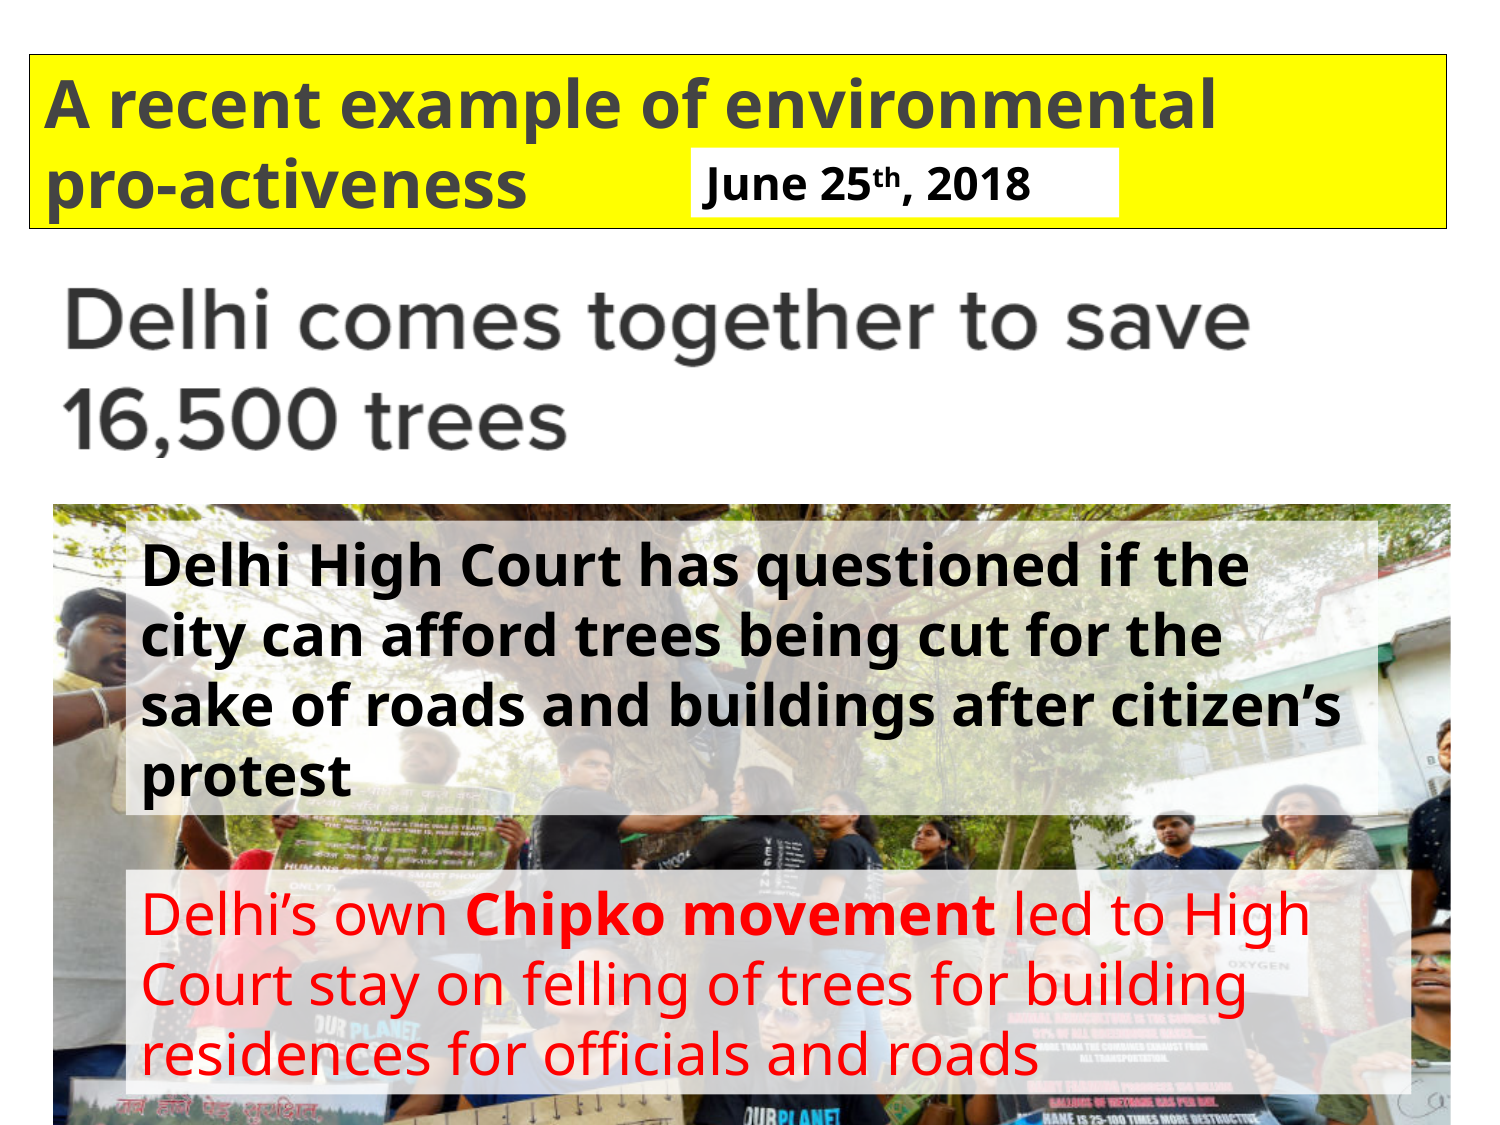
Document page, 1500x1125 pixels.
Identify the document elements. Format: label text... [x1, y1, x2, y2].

text_box A recent example of environmental pro-activeness [29, 54, 1447, 229]
text_box June 25th, 2018 [690, 147, 1120, 218]
picture [52, 257, 1306, 459]
picture [52, 504, 1451, 1125]
